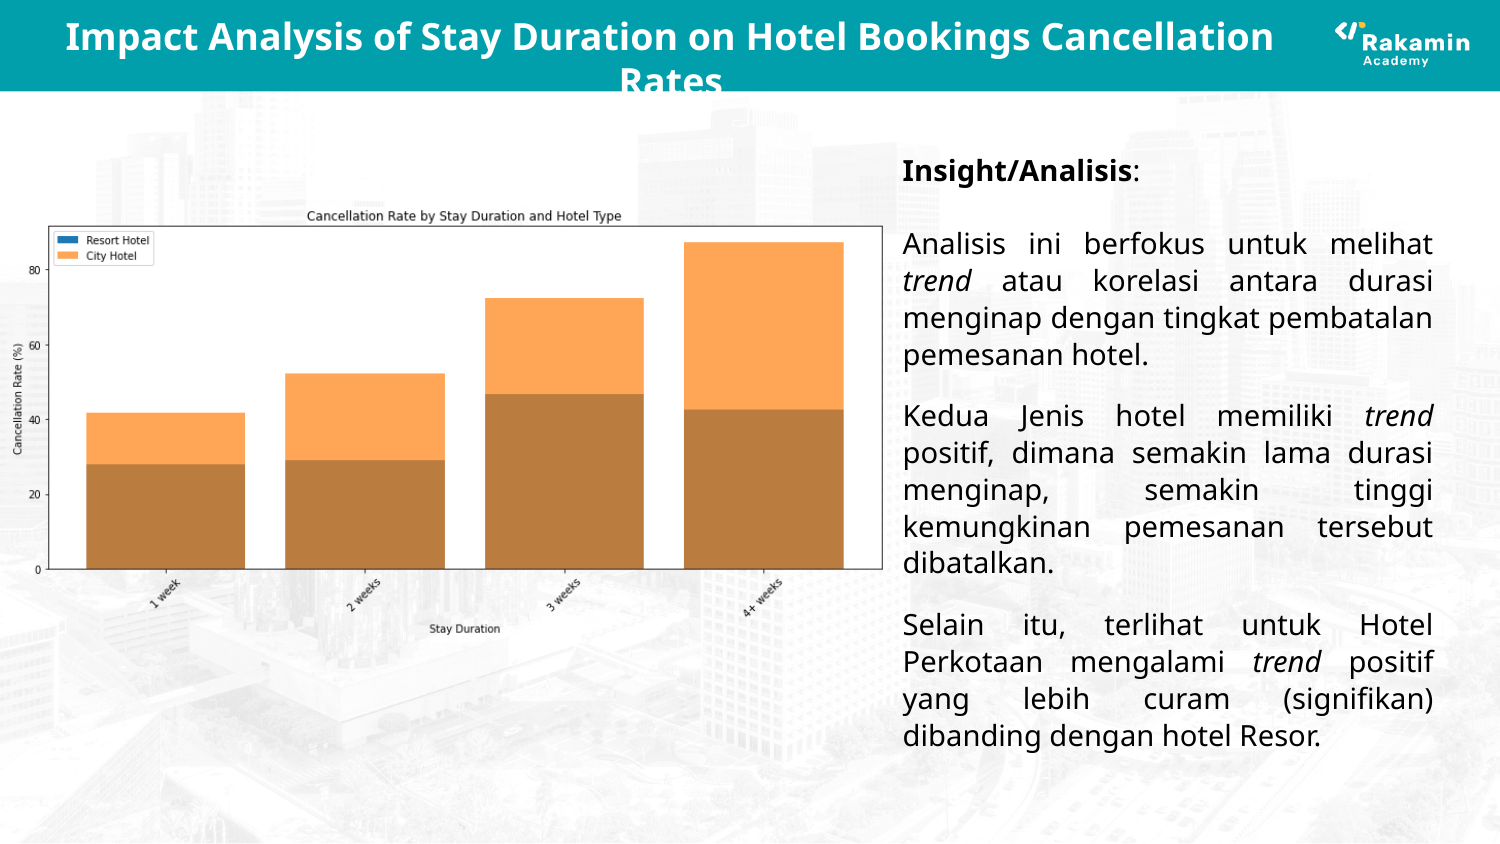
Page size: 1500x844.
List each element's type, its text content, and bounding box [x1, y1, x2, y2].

title Impact Analysis of Stay Duration on Hotel Bookings Cancellation Rates [0, 0, 1342, 84]
picture [0, 0, 1500, 844]
list Insight/Analisis: Analisis ini berfokus untuk melihat trend atau korelasi antara durasi menginap dengan tingkat pembatalan pemesanan hotel. Kedua Jenis hotel memiliki trend positif, dimana semakin lama durasi menginap, semakin tinggi kemungkinan pemesanan tersebut dibatalkan. Selain itu, terlihat untuk Hotel Perkotaan mengalami trend positif yang lebih curam (signifikan) dibanding dengan hotel Resor. [887, 135, 1449, 808]
